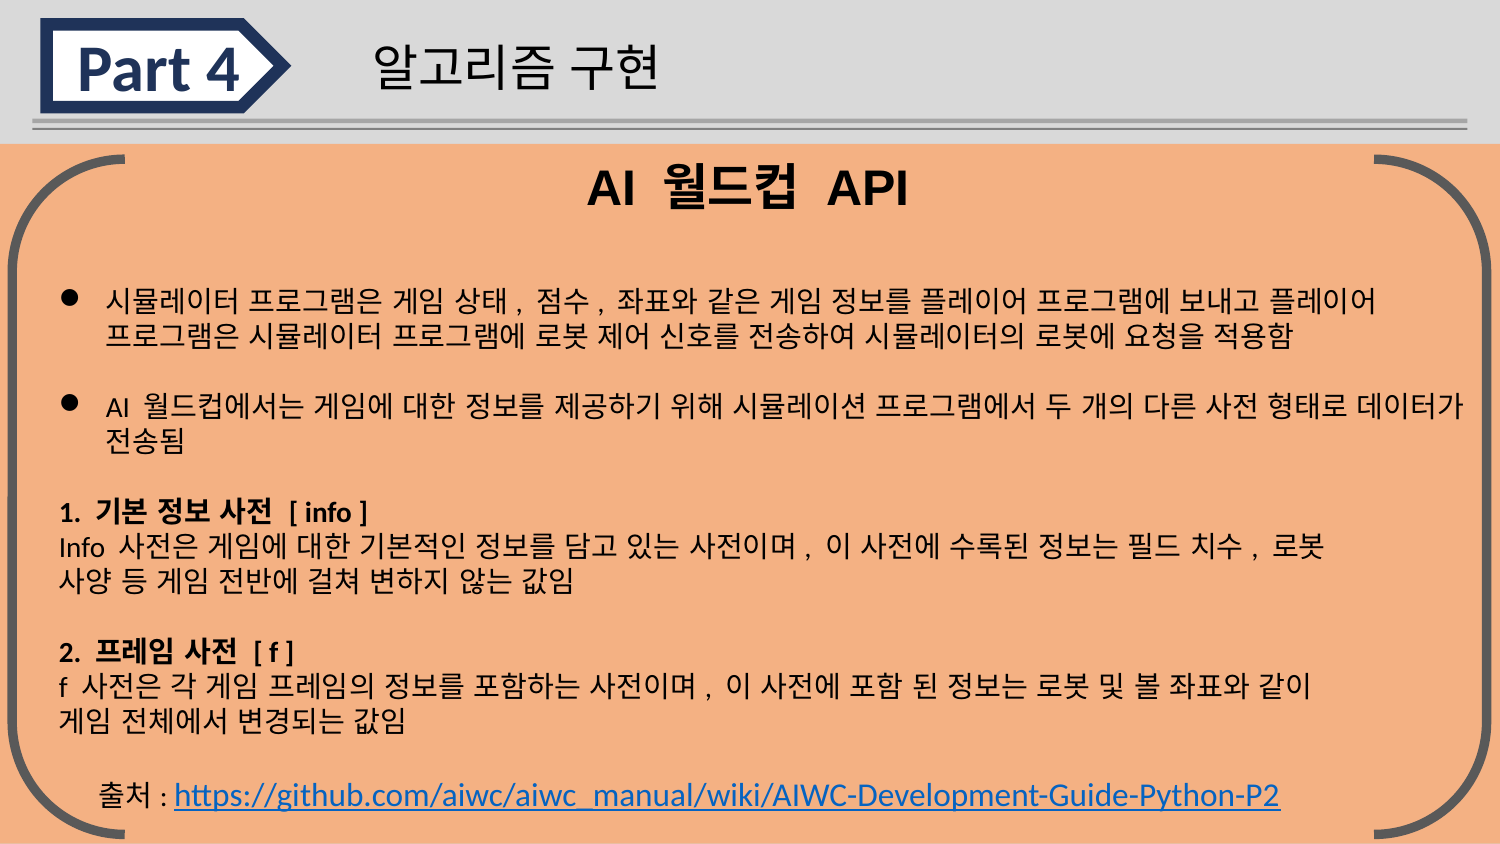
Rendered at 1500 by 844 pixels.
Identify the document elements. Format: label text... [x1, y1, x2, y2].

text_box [46, 17, 283, 114]
text_box AI 월드컵 API [164, 147, 1331, 223]
text_box [11, 158, 1488, 835]
list 알고리즘 구현 [356, 35, 1434, 105]
text_box 시뮬레이터 프로그램은 게임 상태, 점수, 좌표와 같은 게임 정보를 플레이어 프로그램에 보내고 플레이어 프로그램은 시뮬레이터 프로그램에 로봇 제어 신호를 전송하여 시뮬레이터의 로봇에 요청을 적용함 AI 월드컵에서는 게임에 대한 정보를 제공하기 위해 시뮬레이션 프로그램에서 두 개의 다른 사전 형태로 데이터가 전송됨 1. 기본 정보 사전 [ info ] Info 사전은 게임에 대한 기본적인 정보를 담고 있는 사전이며, 이 사전에 수록된 정보는 필드 치수, 로봇 사양 등 게임 전반에 걸쳐 변하지 않는 값임 2. 프레임 사전 [ f ] f 사전은 각 게임 프레임의 정보를 포함하는 사전이며, 이 사전에 포함 된 정보는 로봇 및 볼 좌표와 같이 게임 전체에서 변경되는 값임 출처: https://github.com/aiwc/aiwc_manual/wiki/AIWC-Development-Guide-Python-P2 [0, 143, 1500, 844]
